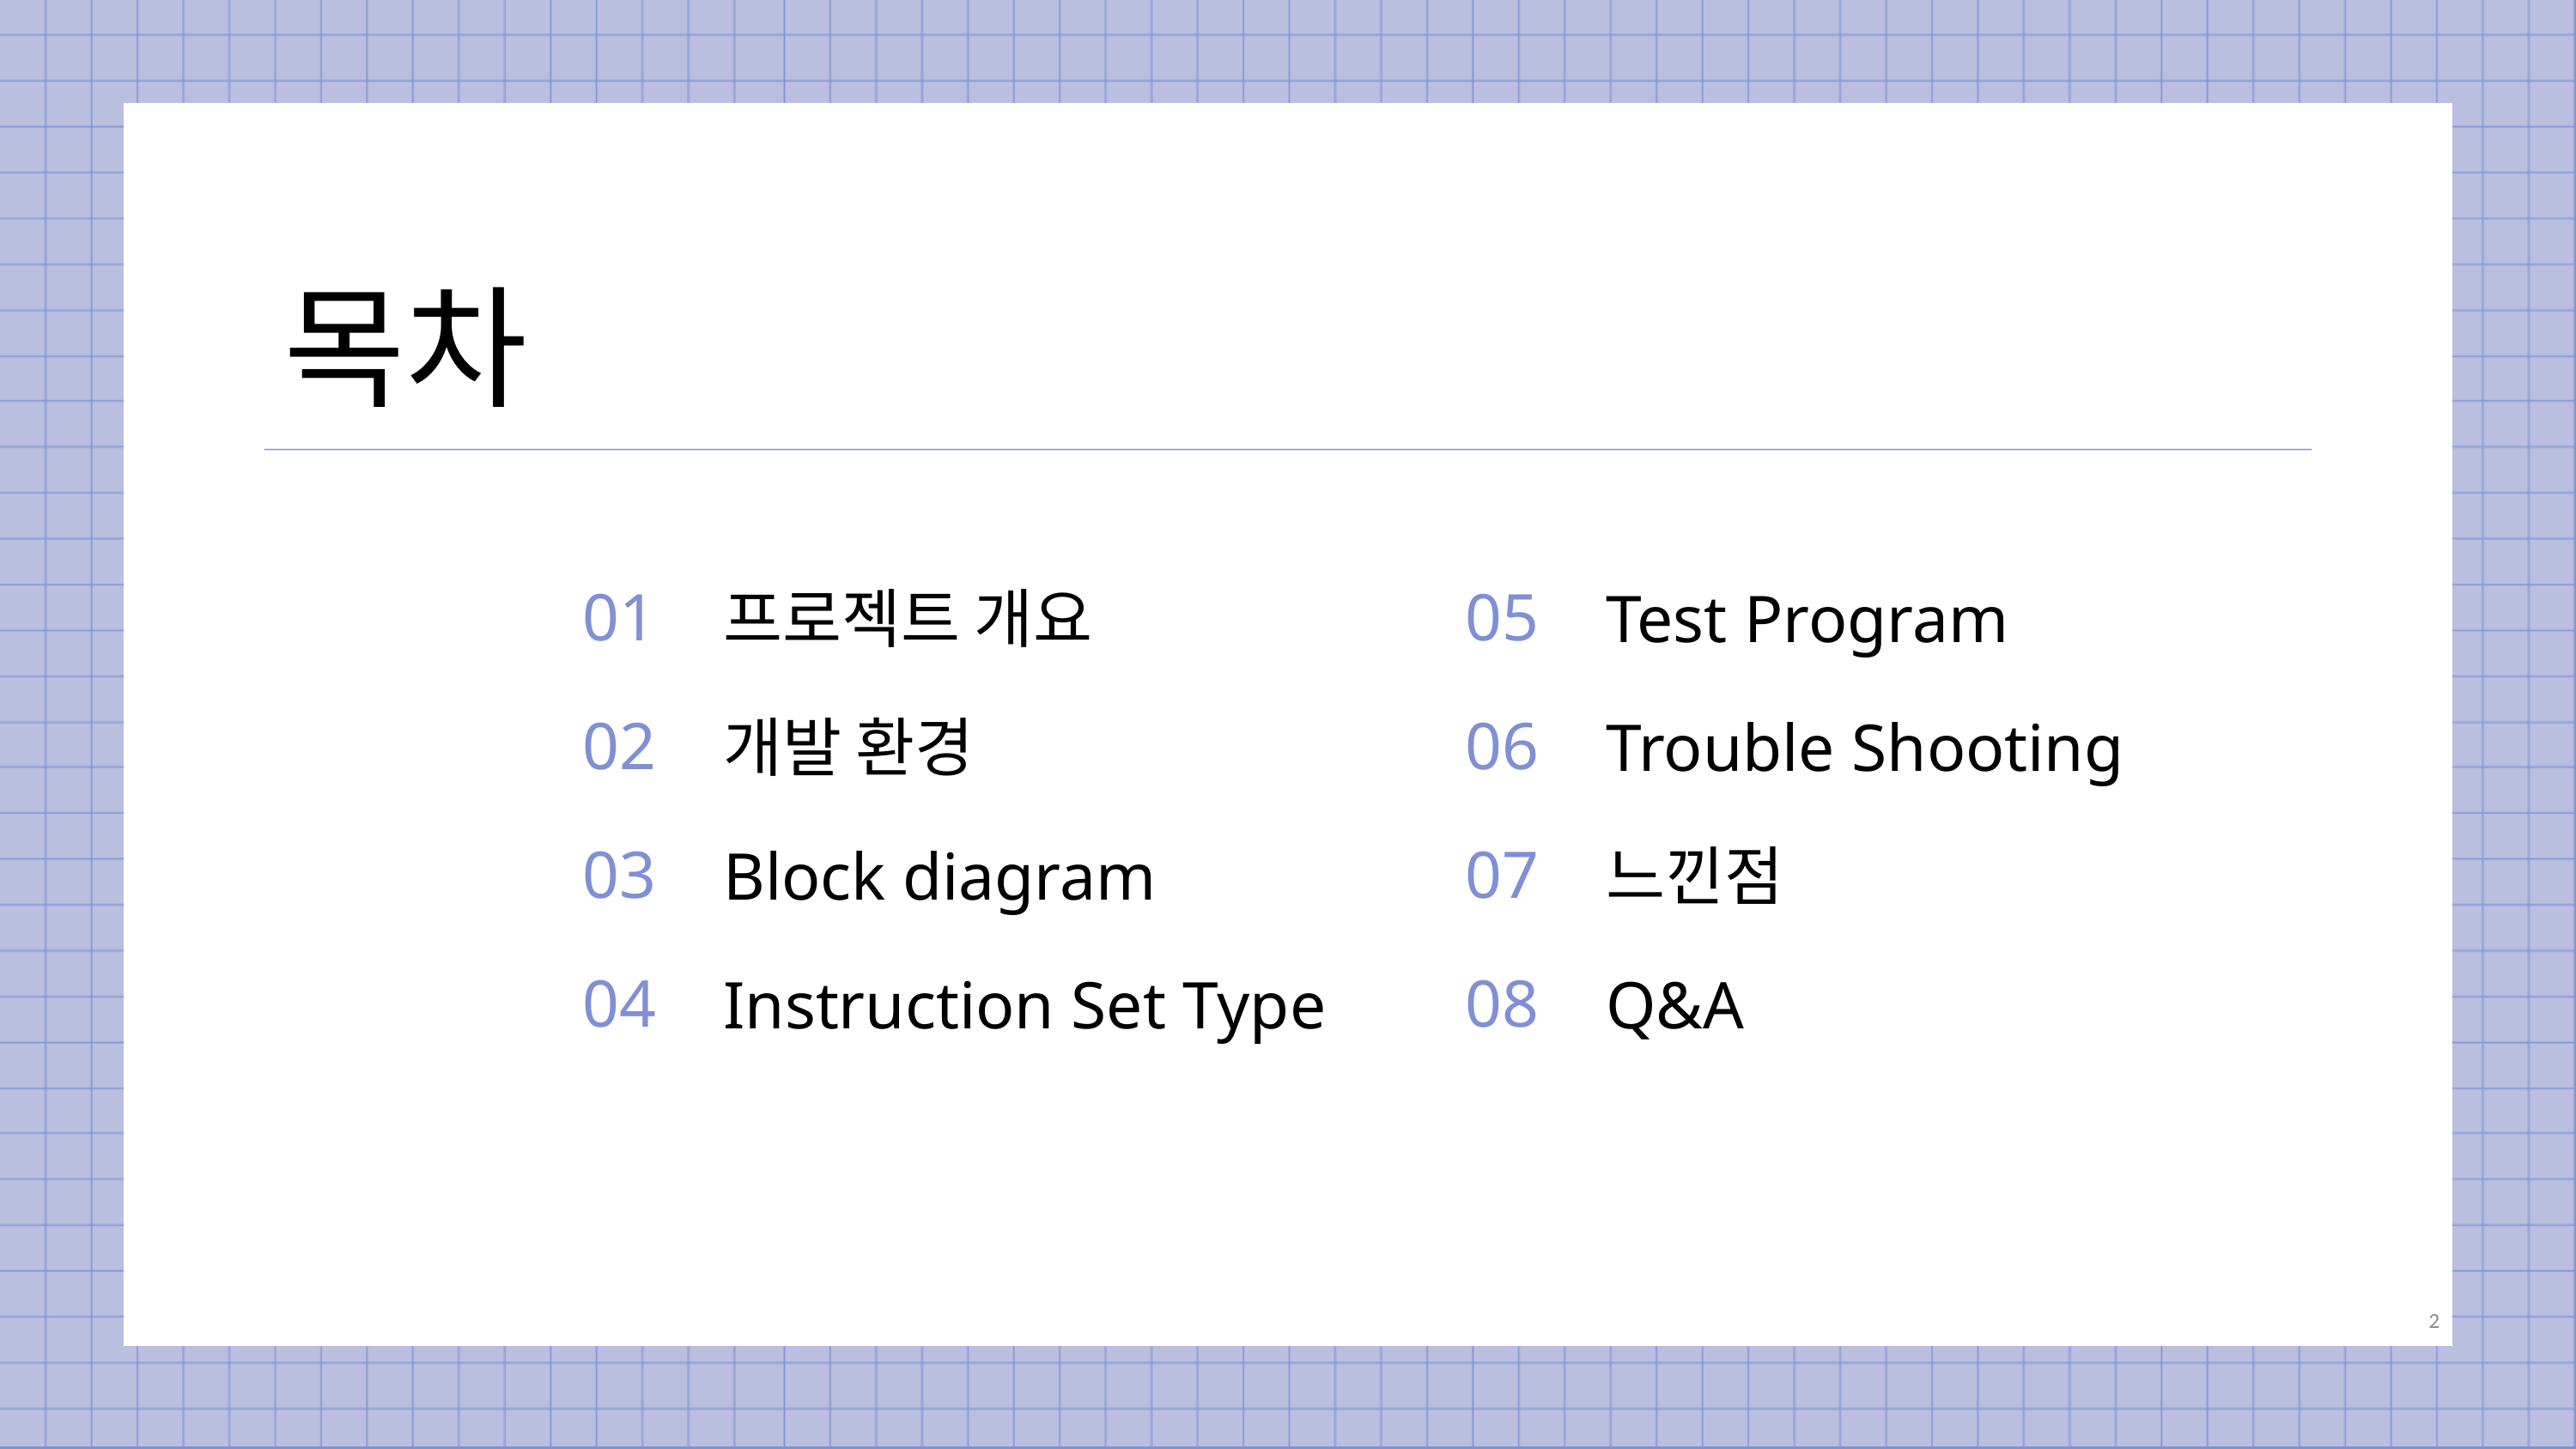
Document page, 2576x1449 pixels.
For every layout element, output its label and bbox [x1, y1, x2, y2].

text_box [0, 0, 2576, 1446]
text_box [123, 102, 2453, 1346]
